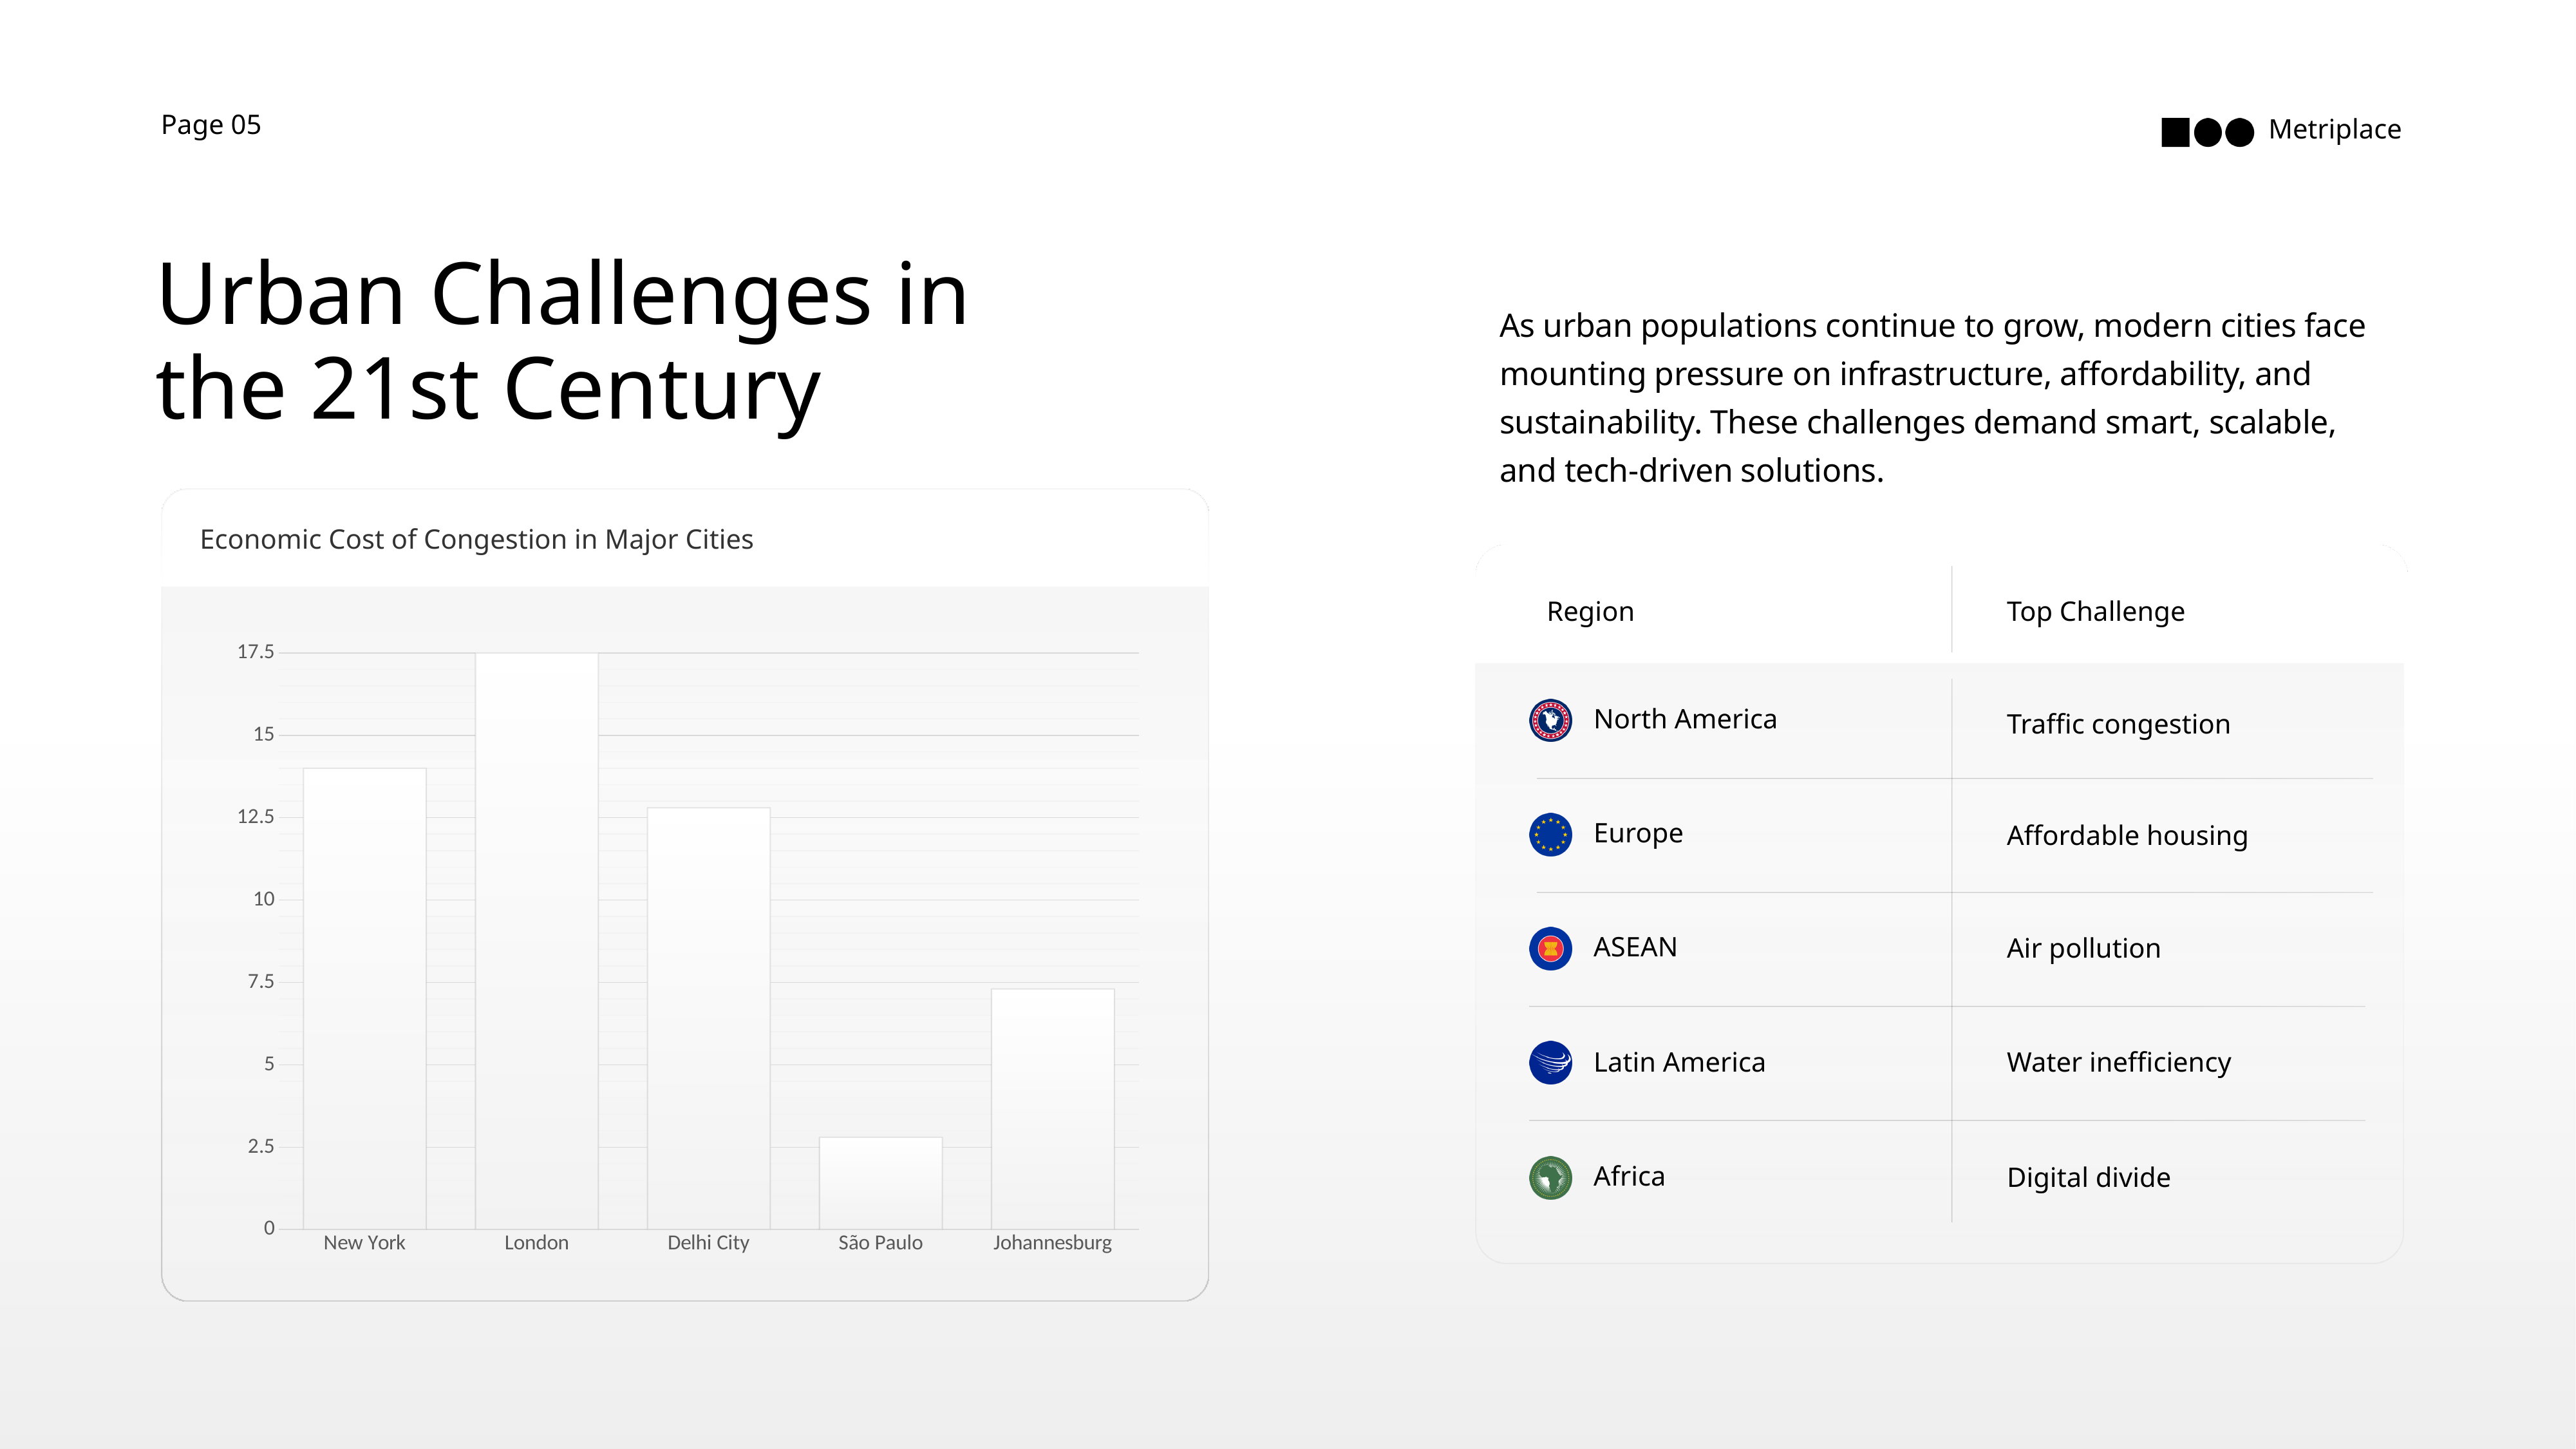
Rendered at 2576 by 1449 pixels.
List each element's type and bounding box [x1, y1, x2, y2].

chart [218, 629, 1158, 1267]
picture [0, 0, 2576, 1449]
